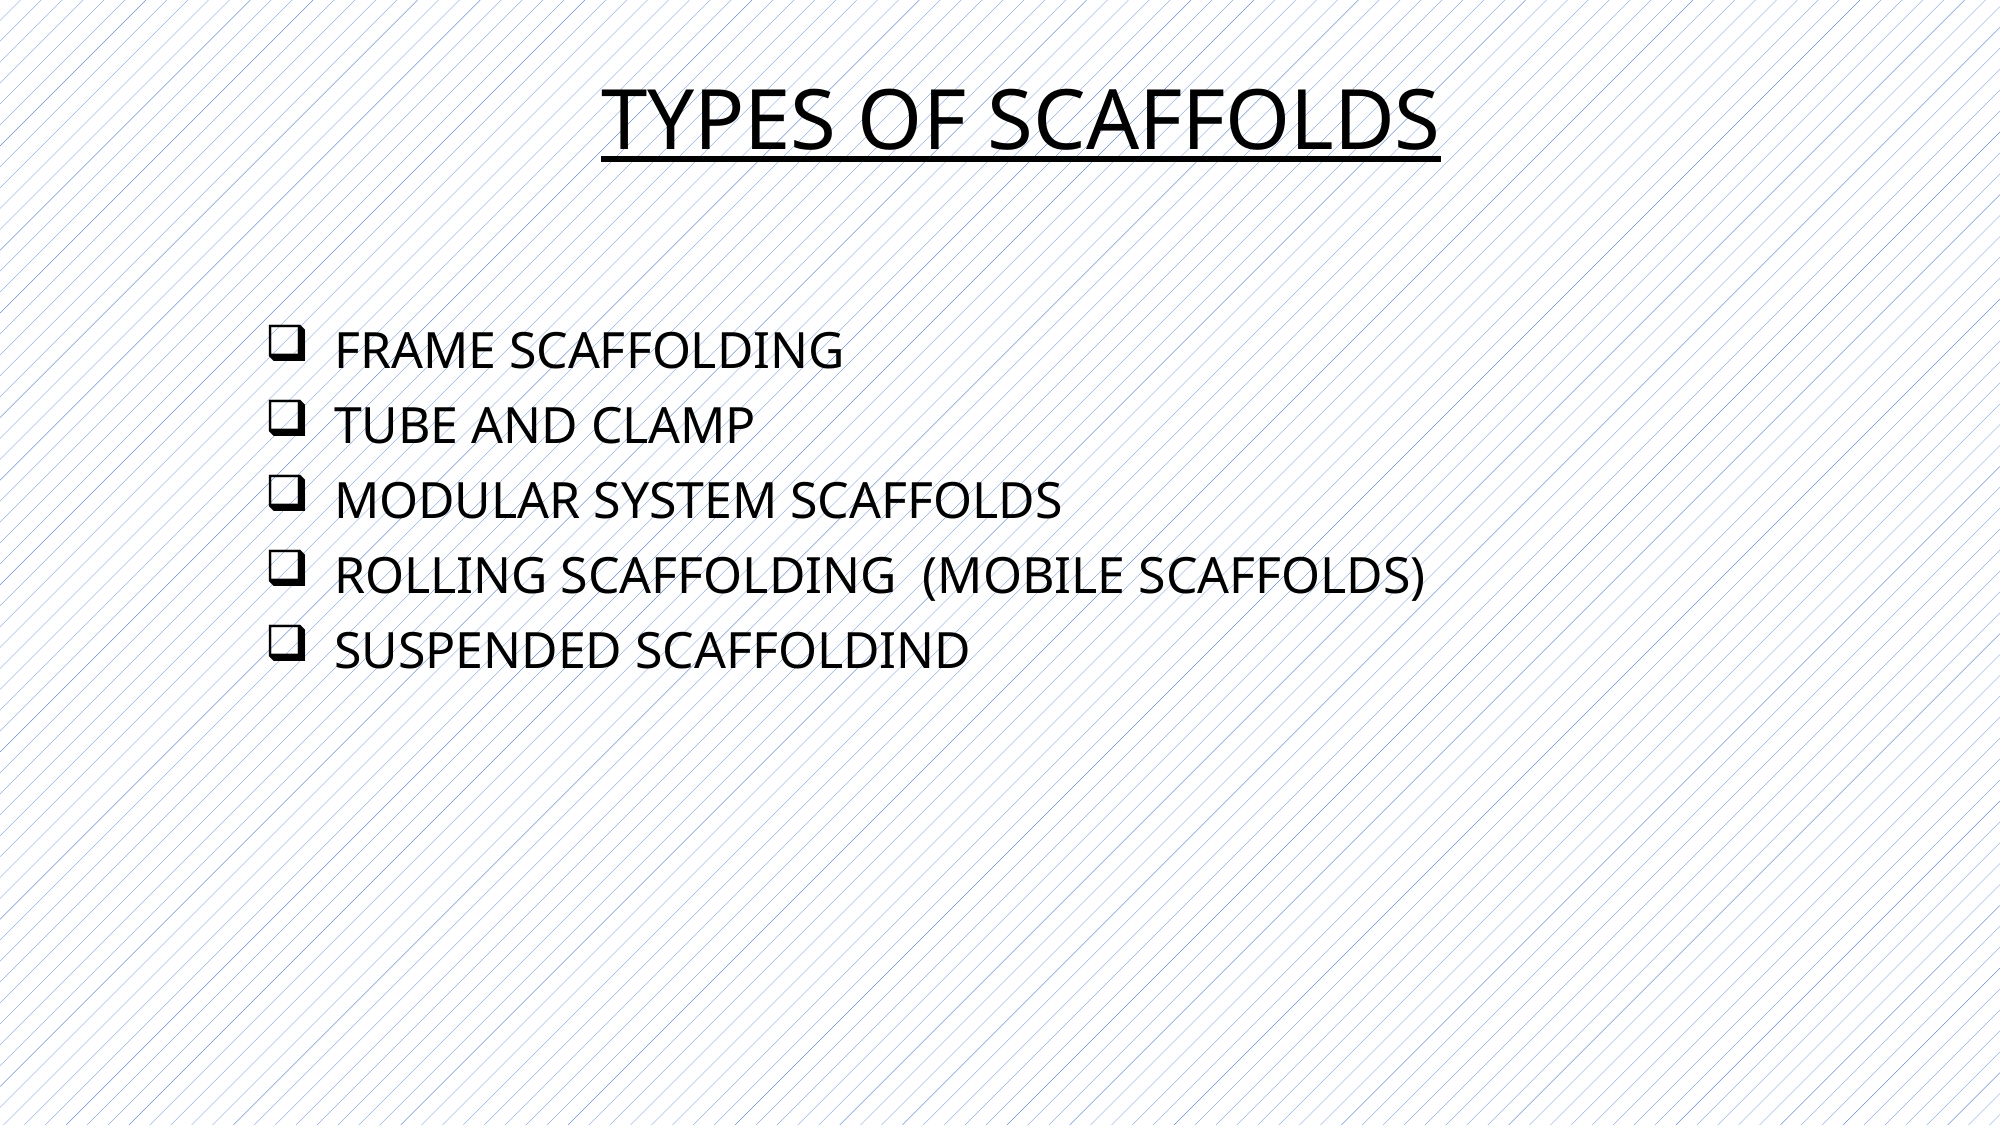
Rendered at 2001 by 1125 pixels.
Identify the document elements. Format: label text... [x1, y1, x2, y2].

title TYPES OF SCAFFOLDS [262, 50, 1750, 175]
subtitle FRAME SCAFFOLDING TUBE AND CLAMP MODULAR SYSTEM SCAFFOLDS ROLLING SCAFFOLDING (MOBILE SCAFFOLDS) SUSPENDED SCAFFOLDIND [249, 237, 1738, 1125]
